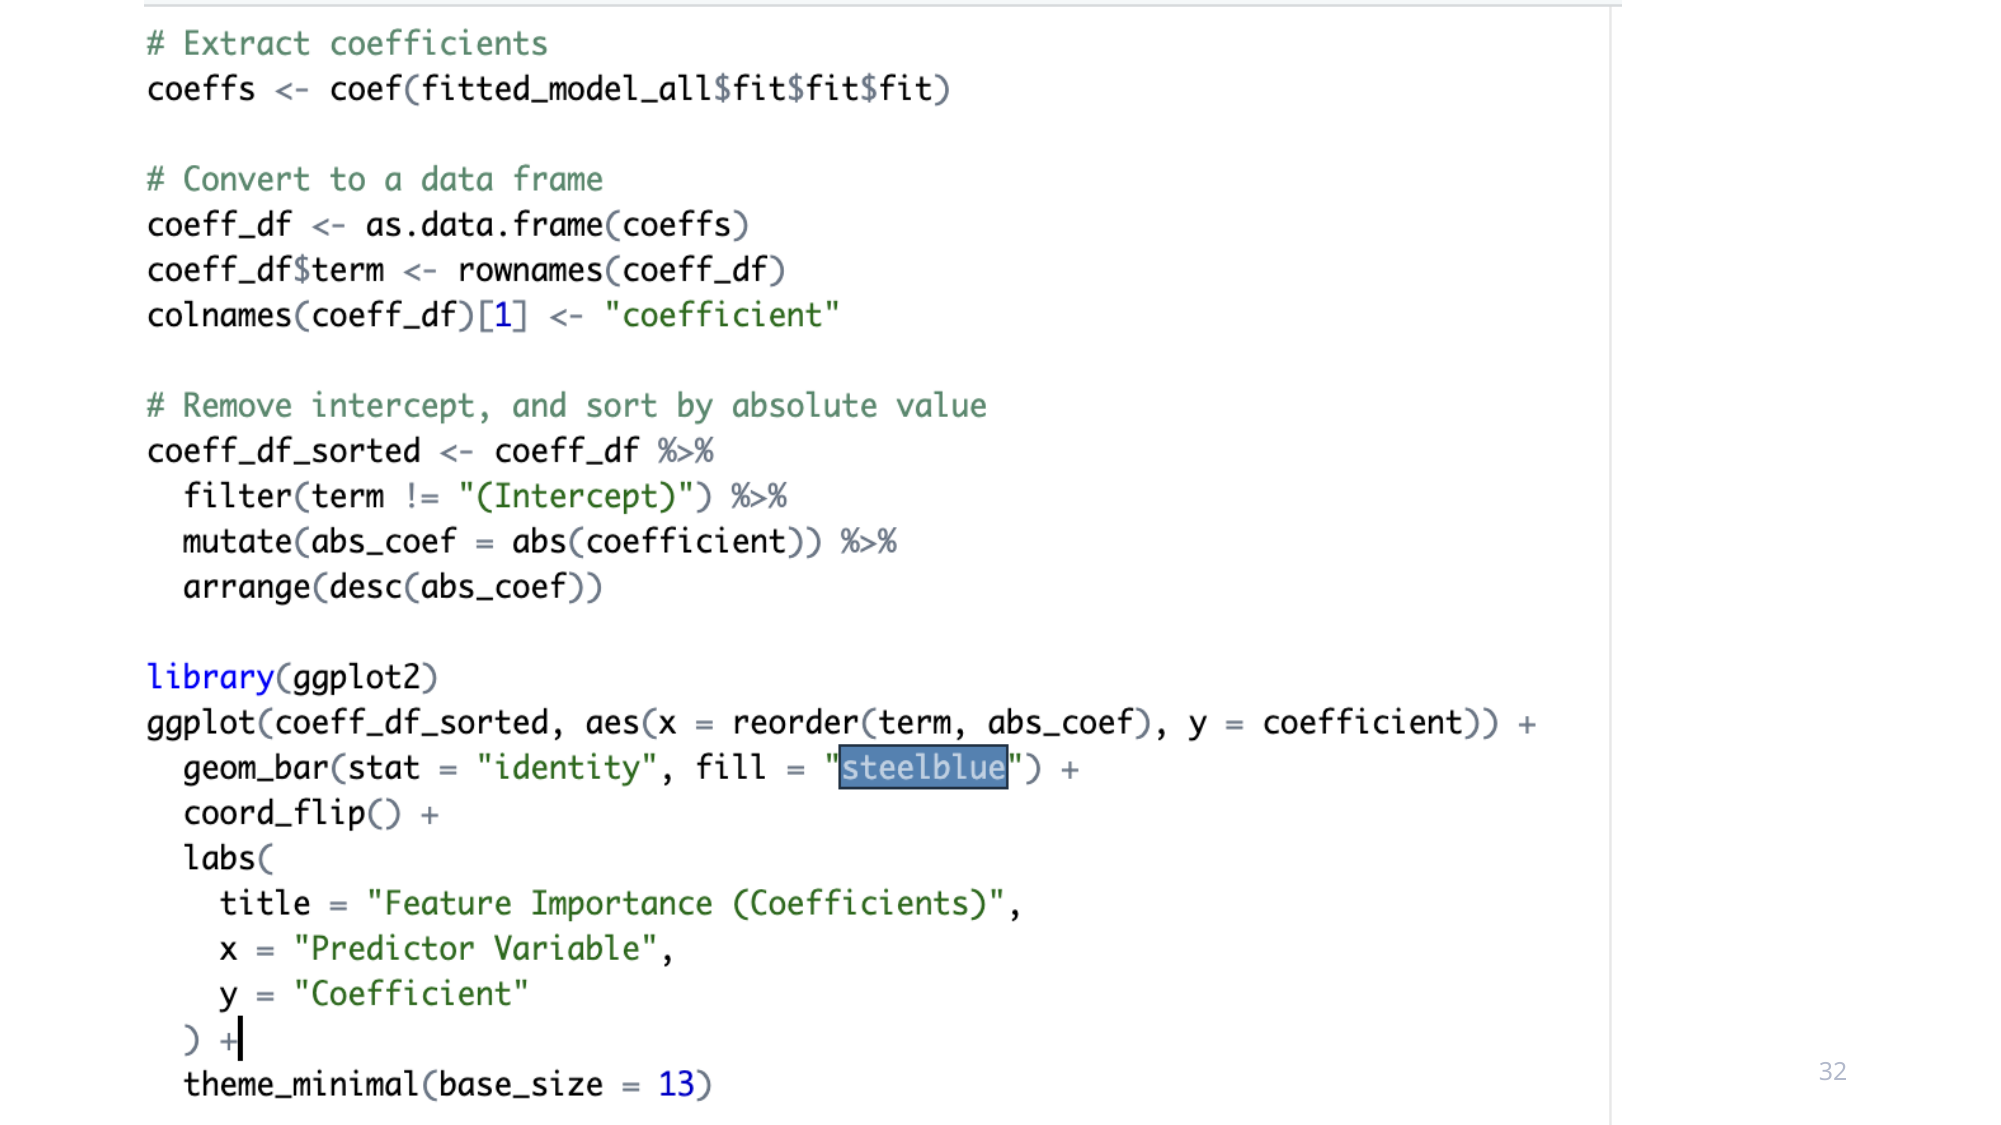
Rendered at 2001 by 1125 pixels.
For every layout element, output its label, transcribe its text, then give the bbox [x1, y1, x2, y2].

slide_number 32 [1622, 1042, 1863, 1103]
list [144, 0, 1622, 1125]
